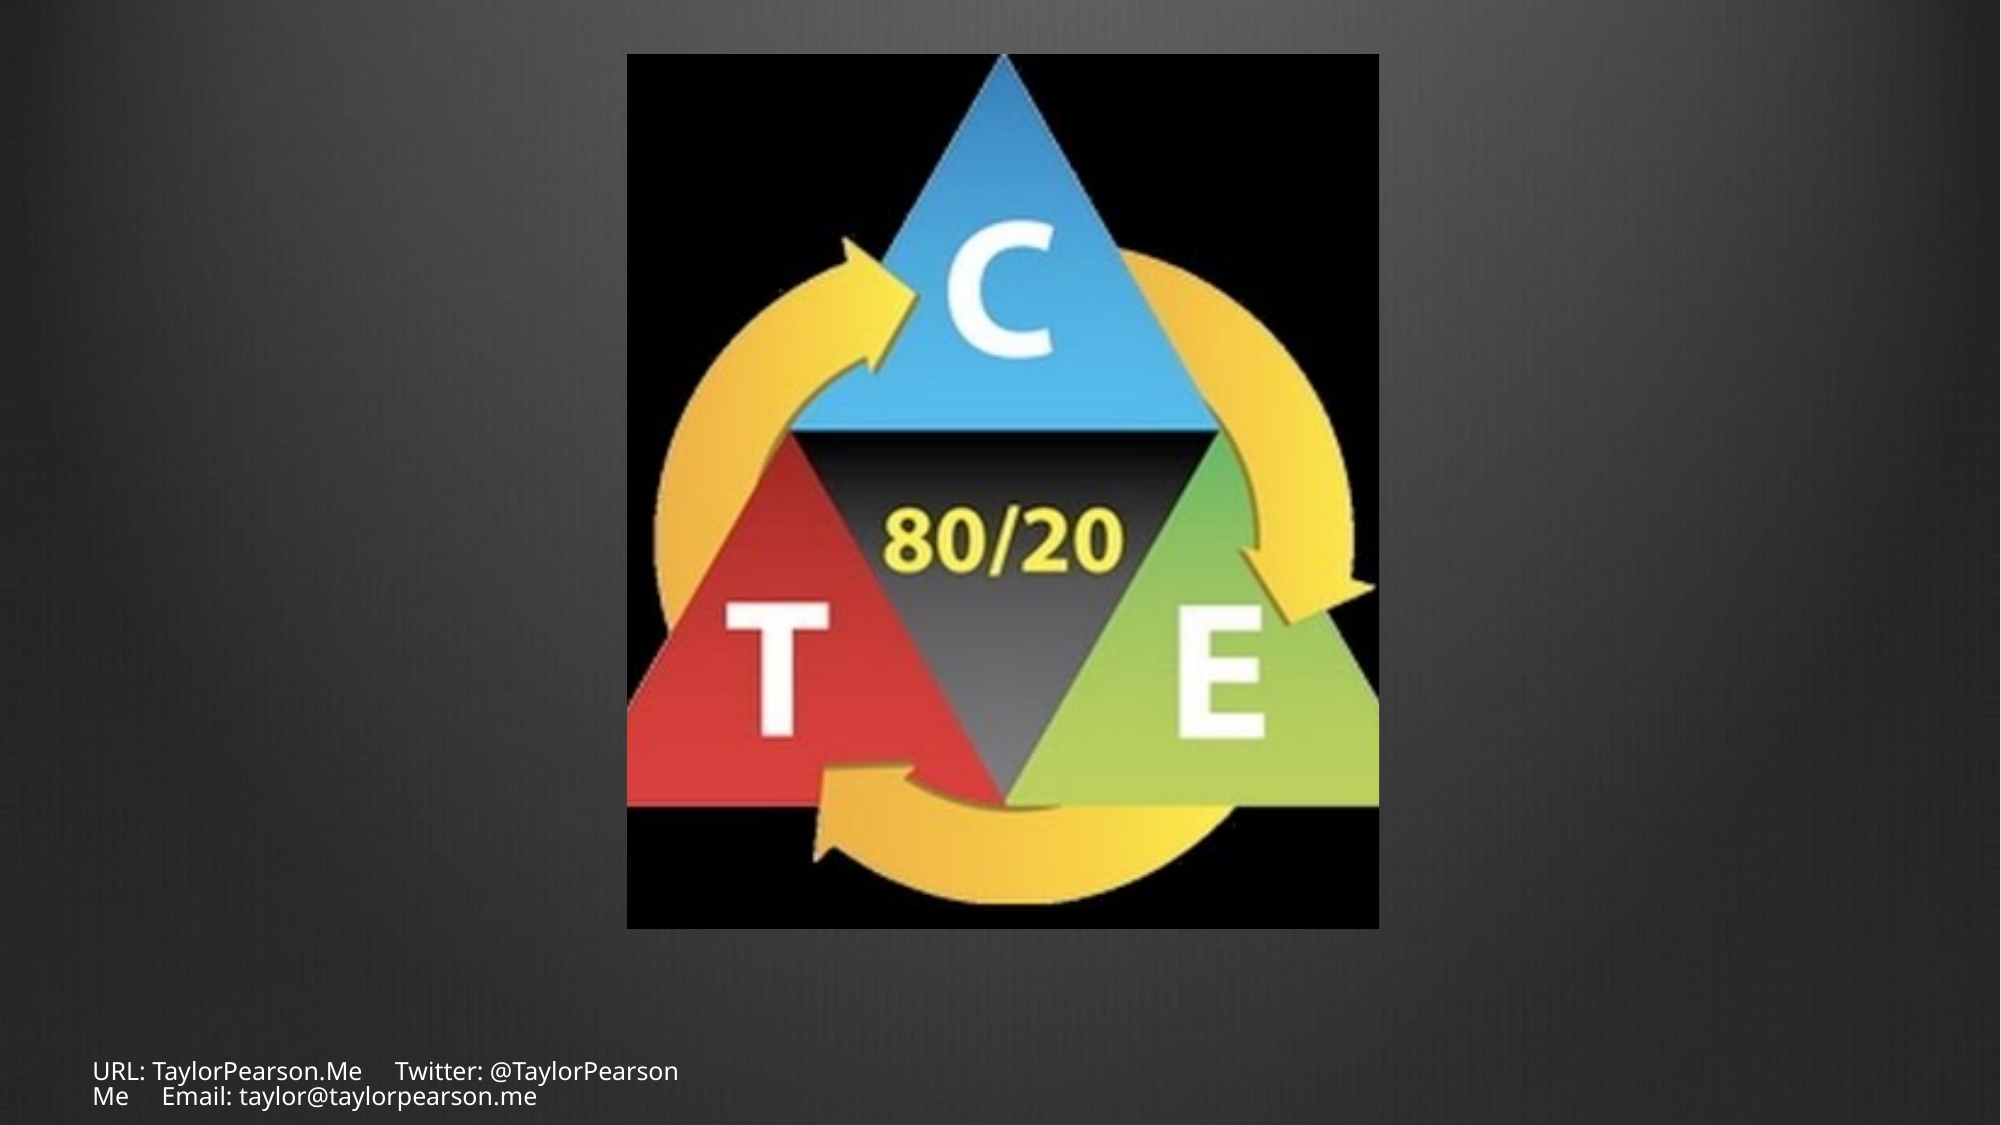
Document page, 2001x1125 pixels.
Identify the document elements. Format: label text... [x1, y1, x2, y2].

footer URL: TaylorPearson.Me Twitter: @TaylorPearsonMe Email: taylor@taylorpearson.me [77, 1042, 711, 1103]
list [627, 54, 1380, 929]
